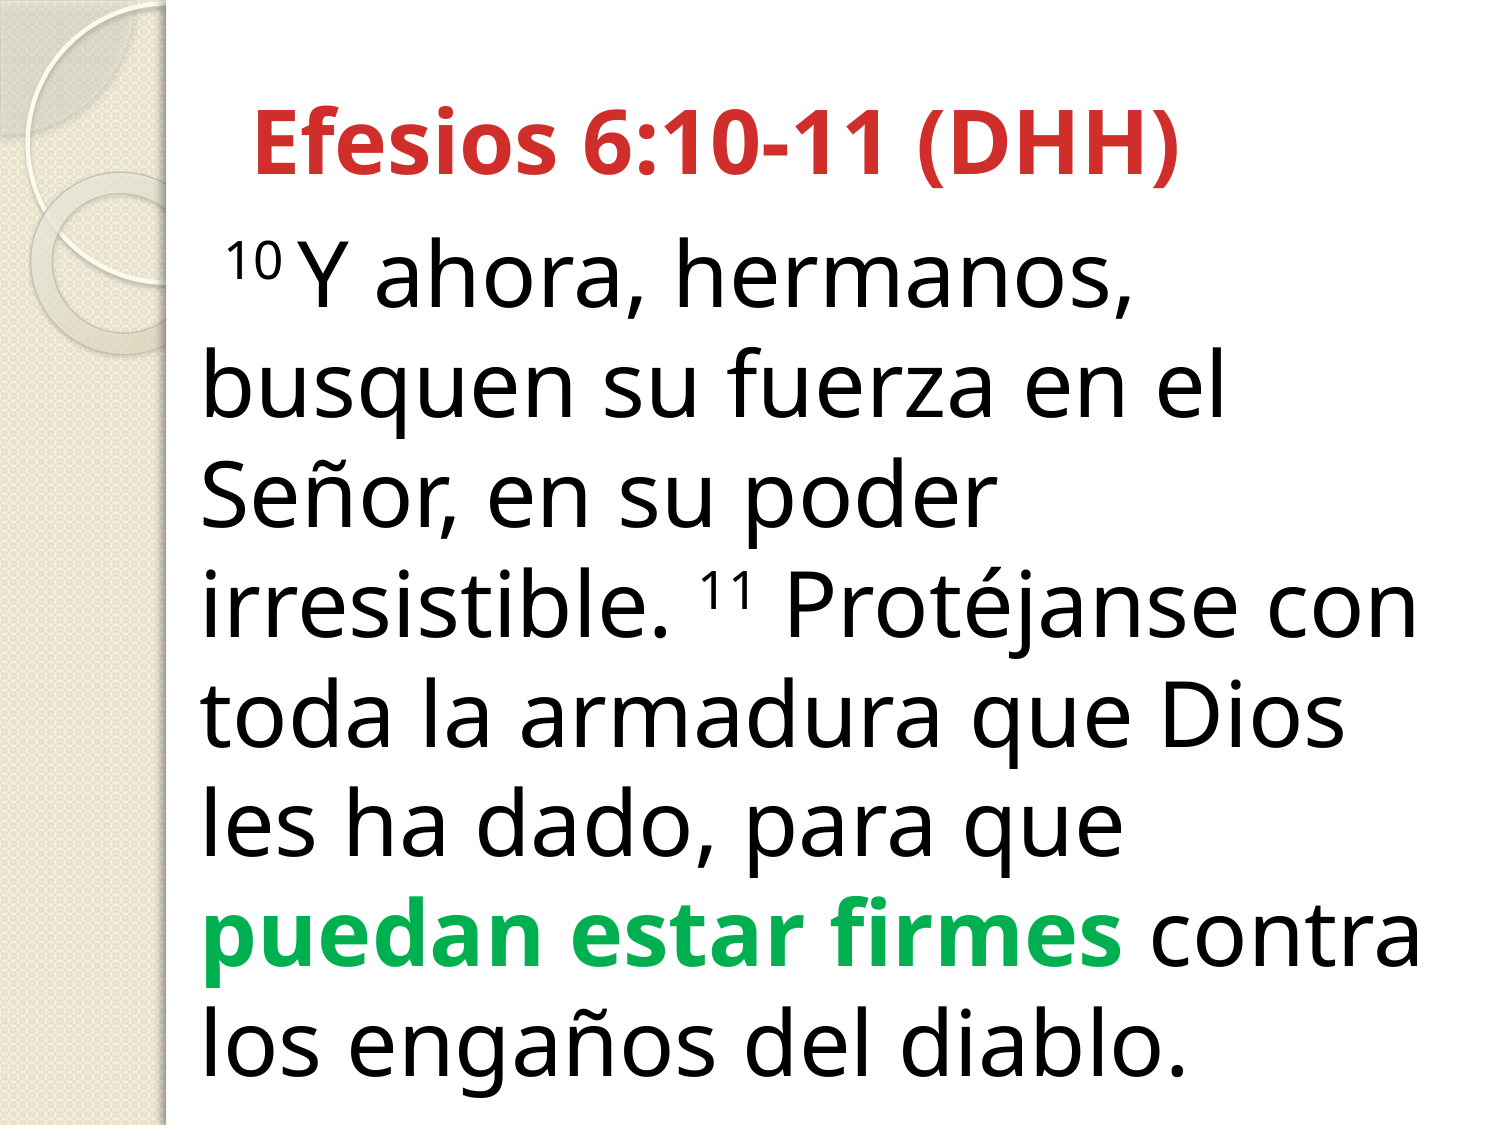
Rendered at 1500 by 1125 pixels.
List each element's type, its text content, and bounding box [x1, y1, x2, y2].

list 10 Y ahora, hermanos, busquen su fuerza en el Señor, en su poder irresistible. 11 Protéjanse con toda la armadura que Dios les ha dado, para que puedan estar firmes contra los engaños del diablo. [171, 208, 1454, 845]
title Efesios 6:10-11 (DHH) [235, 45, 1466, 233]
